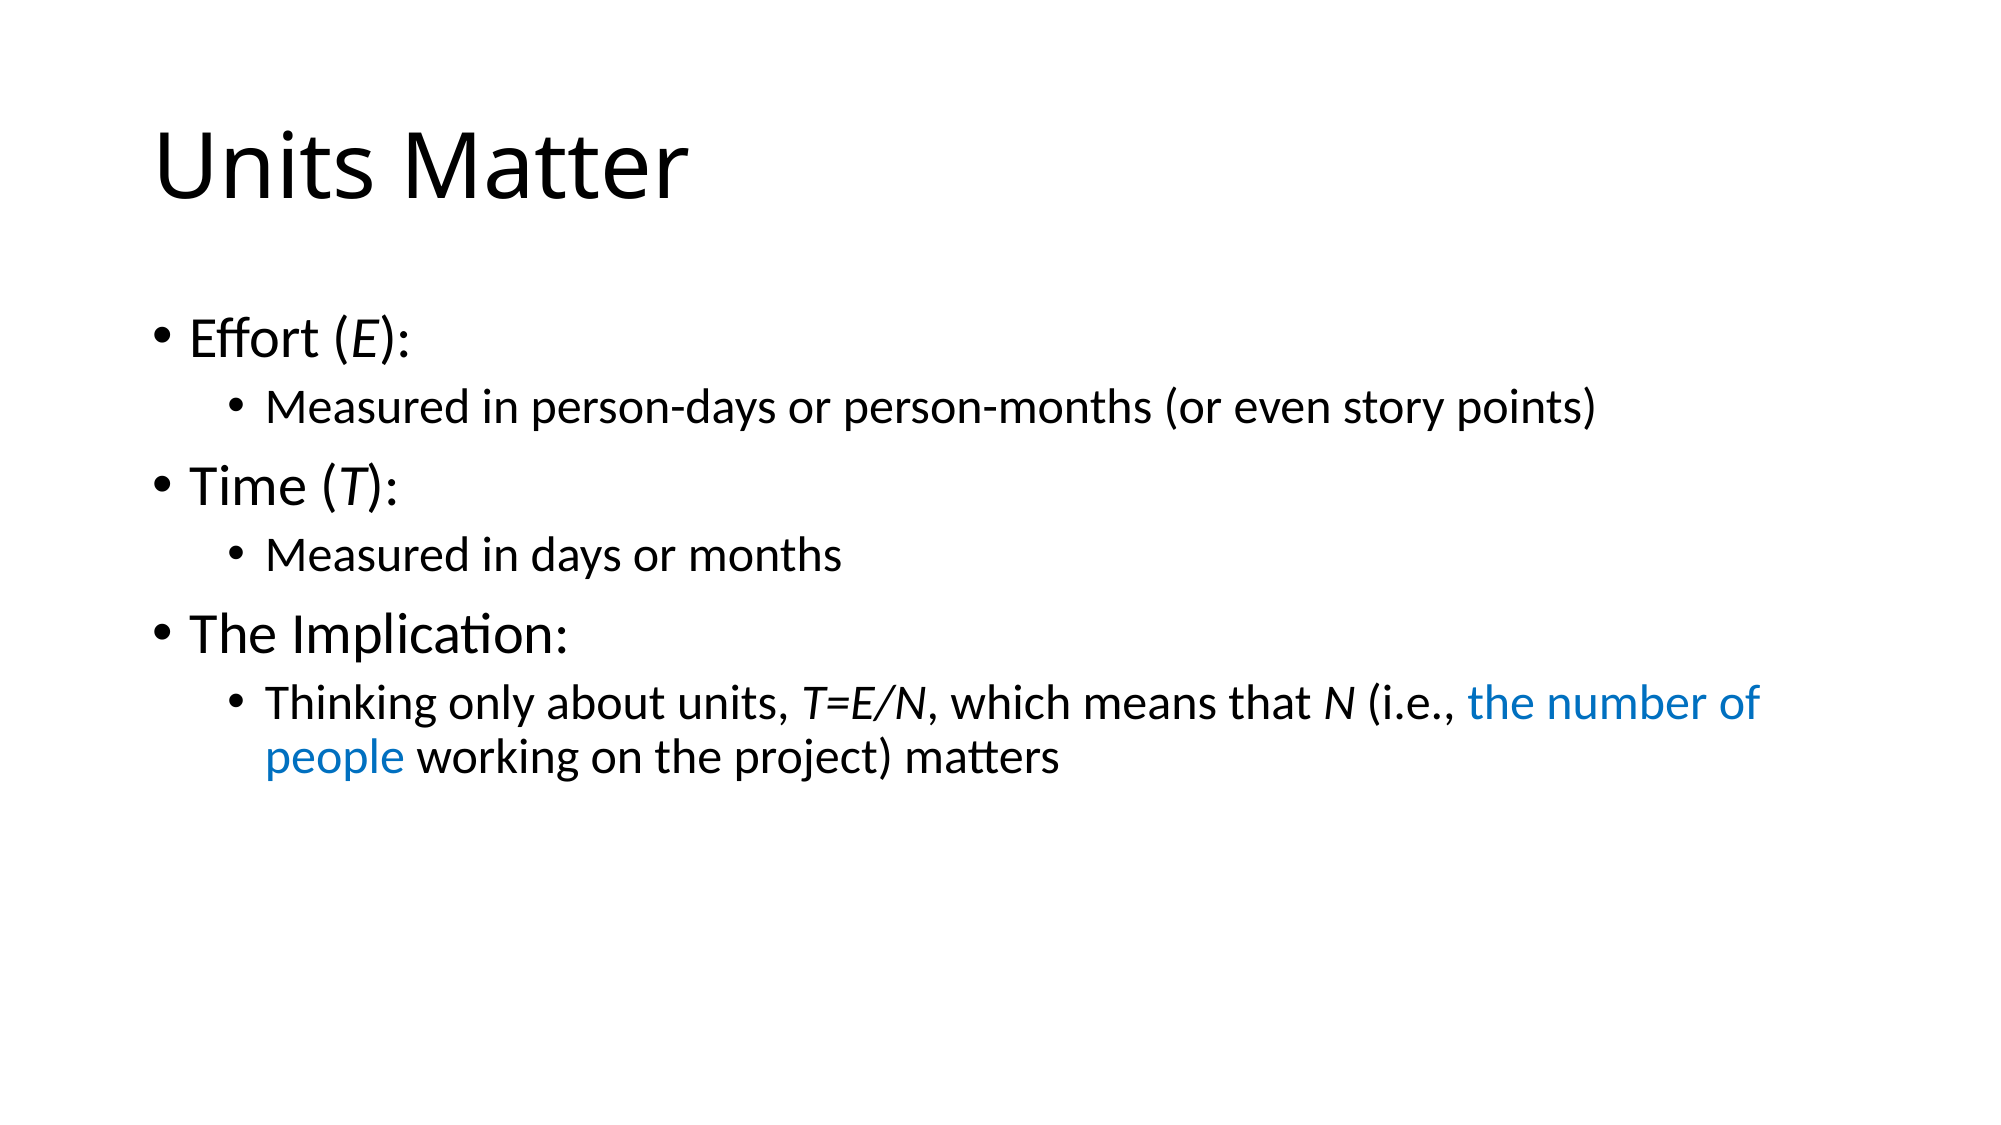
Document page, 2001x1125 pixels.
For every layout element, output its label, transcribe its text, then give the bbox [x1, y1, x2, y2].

list Effort (E): Measured in person-days or person-months (or even story points) Time (T): Measured in days or months The Implication: Thinking only about units, T=E/N, which means that N (i.e., the number of people working on the project) matters [137, 299, 1863, 1014]
title Units Matter [137, 59, 1863, 278]
